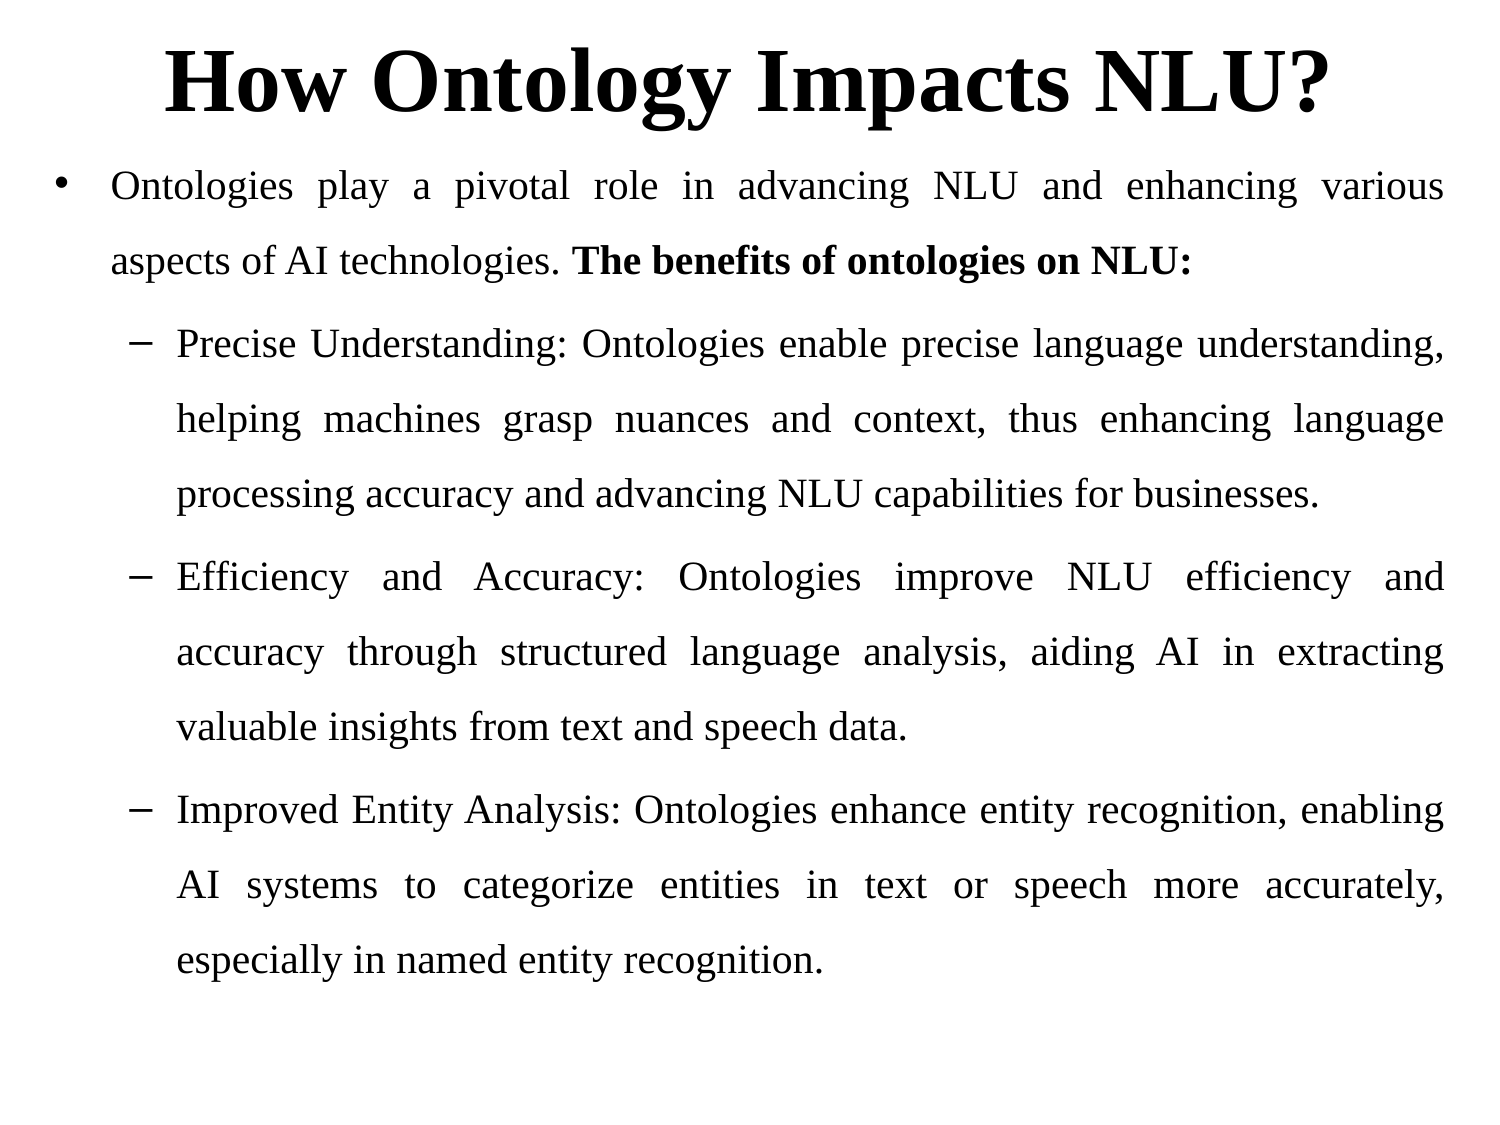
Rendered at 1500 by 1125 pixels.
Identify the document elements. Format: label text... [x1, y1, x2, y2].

list Ontologies play a pivotal role in advancing NLU and enhancing various aspects of AI technologies. The benefits of ontologies on NLU: Precise Understanding: Ontologies enable precise language understanding, helping machines grasp nuances and context, thus enhancing language processing accuracy and advancing NLU capabilities for businesses. Efficiency and Accuracy: Ontologies improve NLU efficiency and accuracy through structured language analysis, aiding AI in extracting valuable insights from text and speech data. Improved Entity Analysis: Ontologies enhance entity recognition, enabling AI systems to categorize entities in text or speech more accurately, especially in named entity recognition. [39, 124, 1461, 661]
title How Ontology Impacts NLU? [74, 24, 1426, 124]
